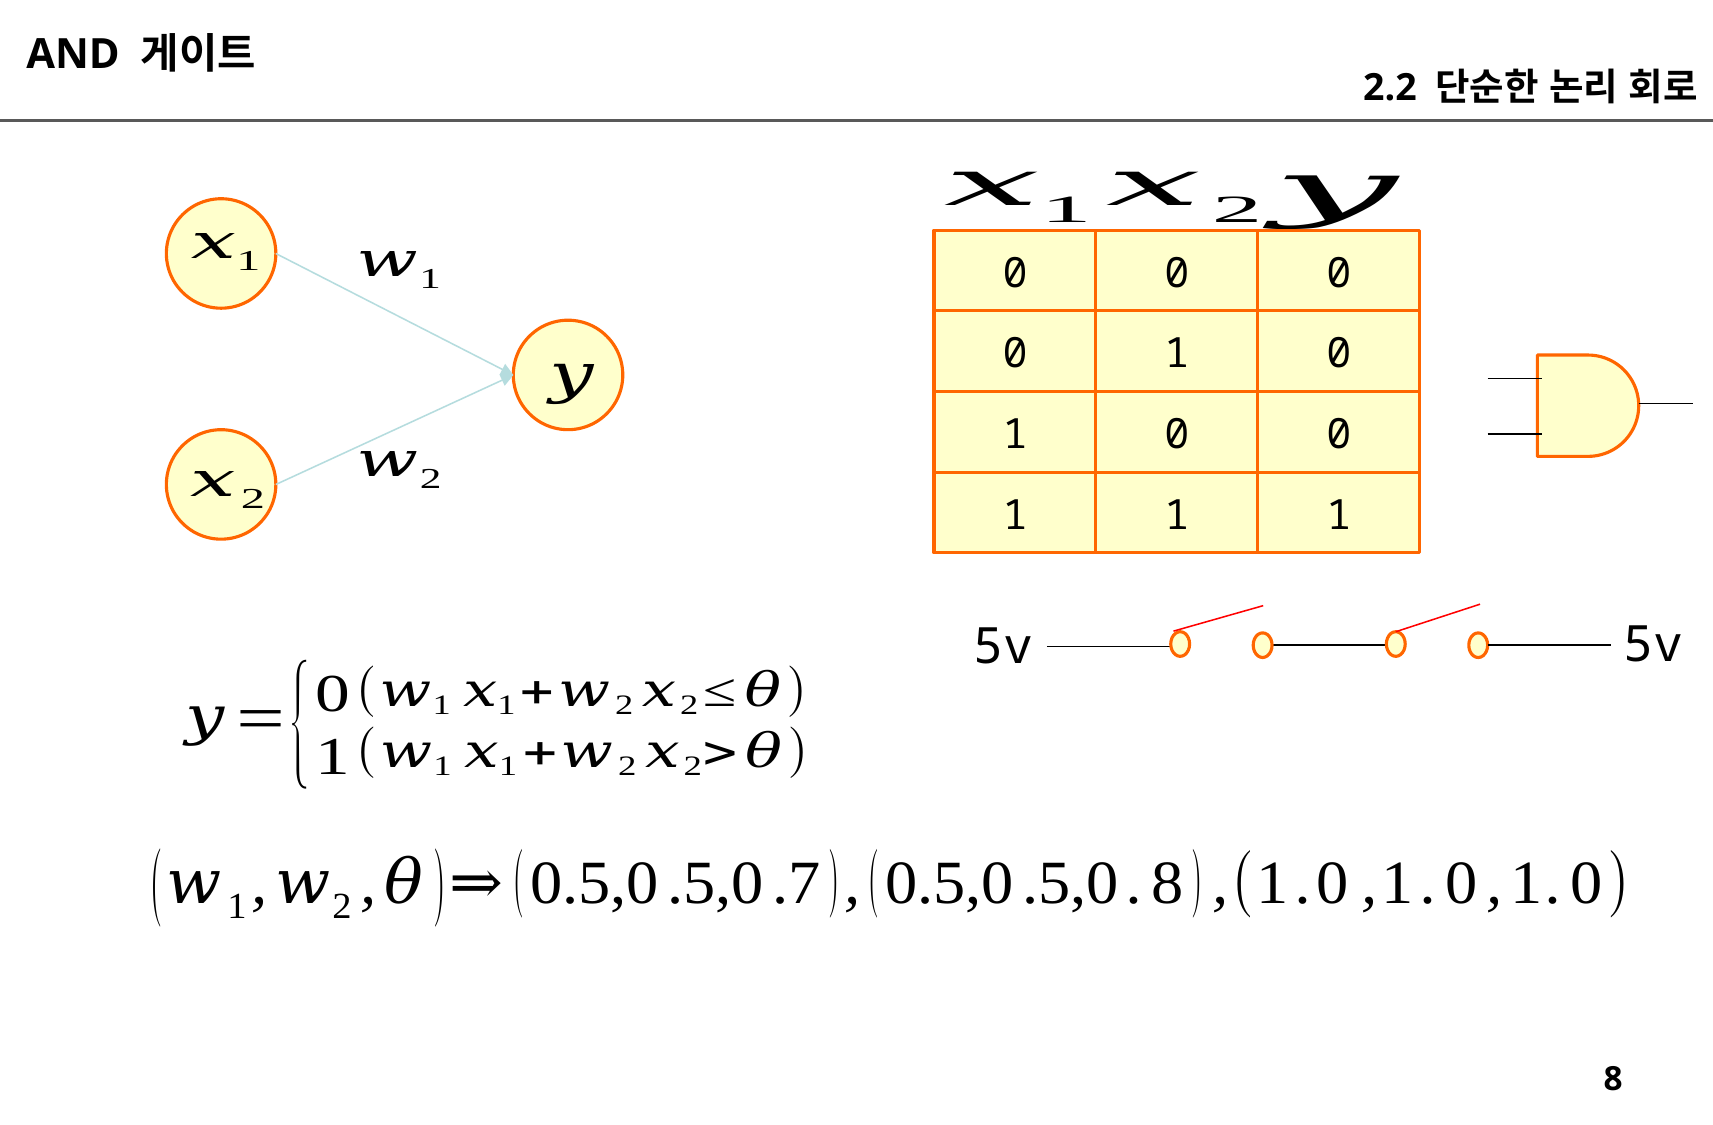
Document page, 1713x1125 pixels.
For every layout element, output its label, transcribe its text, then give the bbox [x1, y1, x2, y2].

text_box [1173, 605, 1264, 632]
text_box 1 [932, 470, 1094, 555]
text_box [275, 374, 514, 485]
text_box [164, 427, 278, 542]
text_box 1 [1256, 470, 1422, 555]
text_box 1 [1094, 309, 1256, 390]
text_box [164, 196, 278, 311]
text_box 0 [932, 228, 1094, 309]
text_box 0 [1256, 390, 1422, 470]
text_box 0 [1094, 228, 1256, 309]
text_box 0 [932, 309, 1094, 390]
text_box 0 [1094, 390, 1256, 470]
text_box 2.2 단순한 논리 회로 [916, 44, 1713, 111]
text_box [1535, 352, 1641, 459]
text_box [1395, 603, 1481, 632]
text_box [1466, 633, 1490, 660]
text_box [1384, 631, 1408, 659]
text_box [1251, 632, 1275, 660]
text_box 0 [1256, 309, 1422, 390]
text_box [1168, 637, 1192, 659]
text_box AND 게이트 [11, 13, 778, 80]
text_box 1 [932, 390, 1094, 470]
text_box 0 [1256, 228, 1422, 309]
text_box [275, 253, 514, 374]
text_box 5v [958, 606, 1049, 681]
text_box 5v [1609, 604, 1699, 679]
text_box [518, 318, 625, 432]
text_box 1 [1094, 470, 1256, 555]
